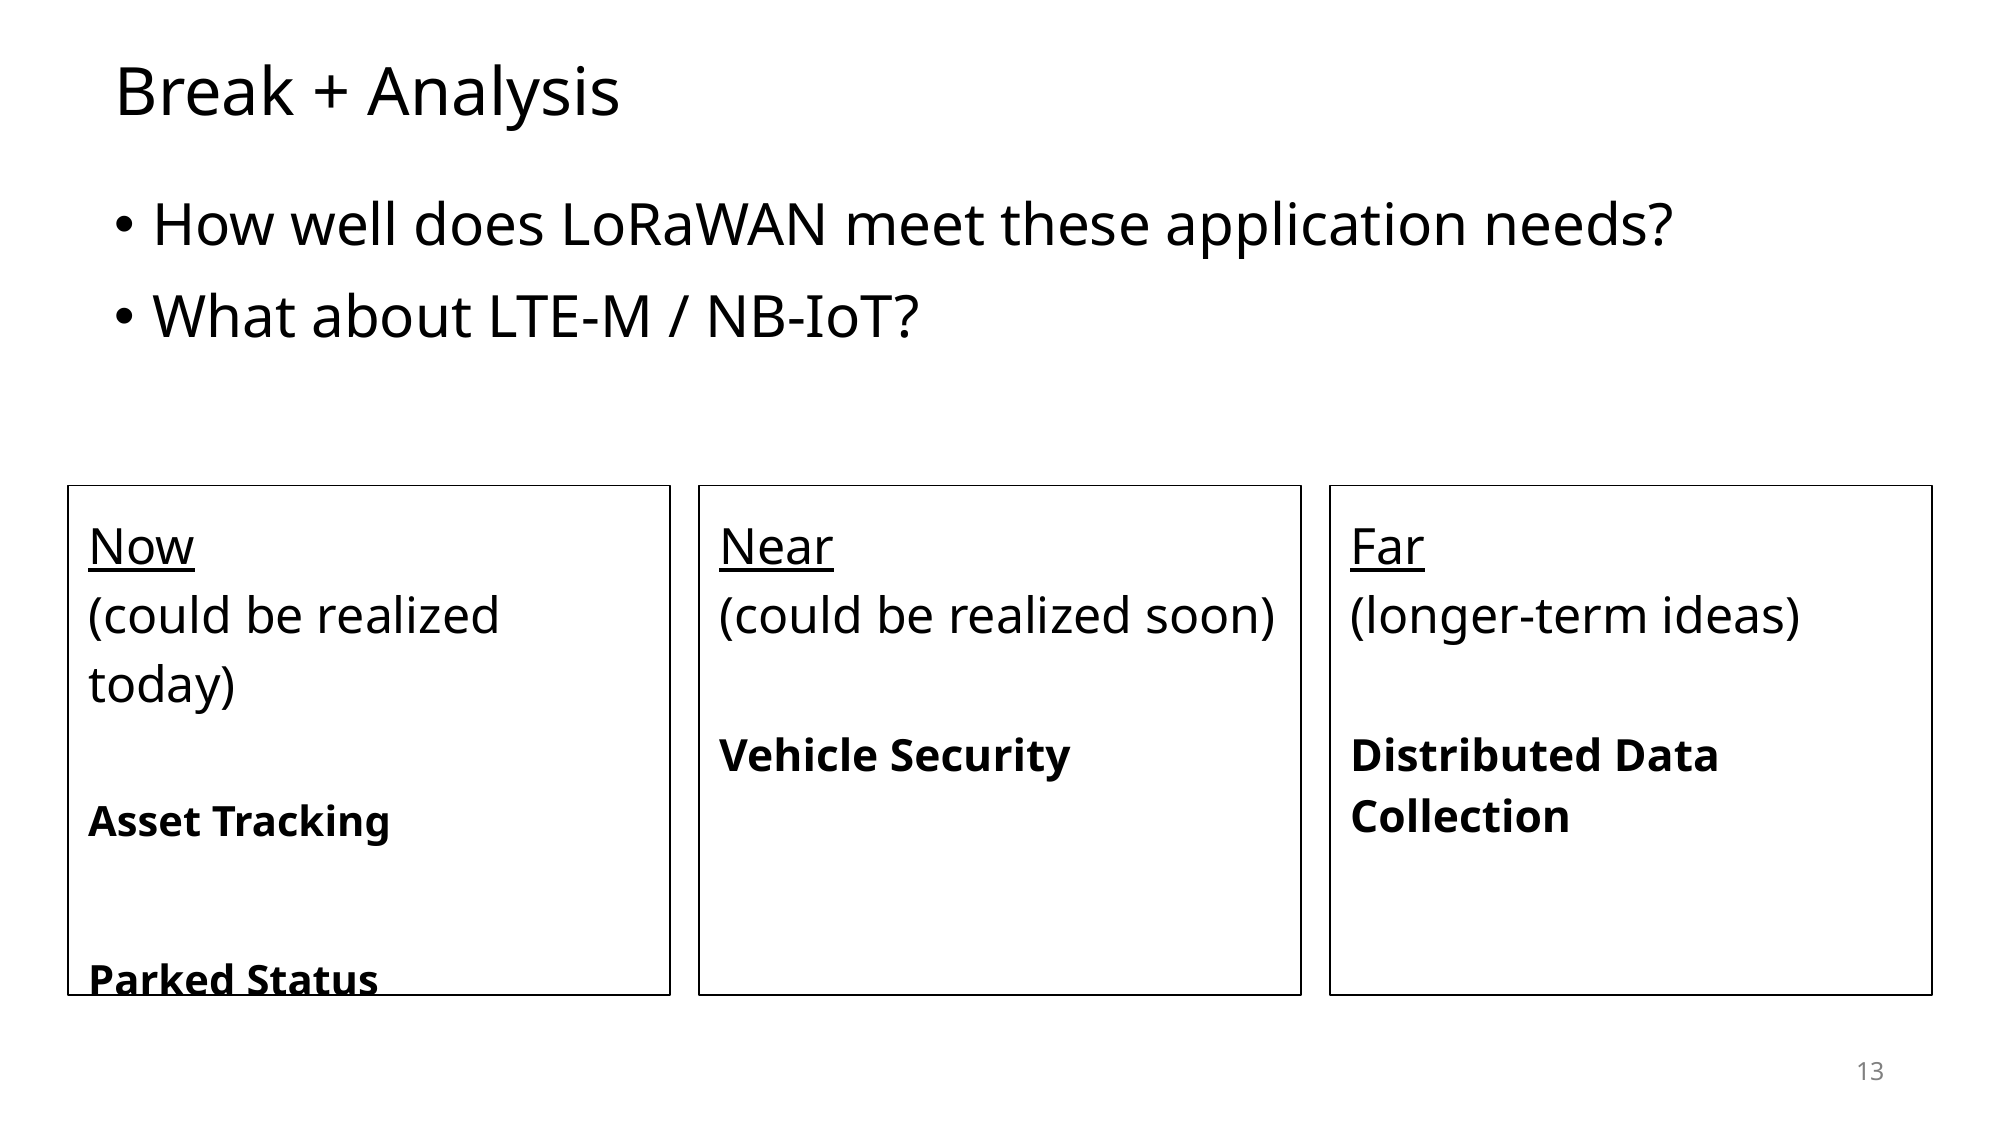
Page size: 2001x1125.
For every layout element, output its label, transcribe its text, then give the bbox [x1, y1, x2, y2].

list How well does LoRaWAN meet these application needs? What about LTE-M / NB-IoT? [99, 187, 1900, 1013]
text_box Now (could be realized today) Asset Tracking Parked Status [68, 485, 670, 995]
text_box Far (longer-term ideas) Distributed Data Collection [1330, 485, 1932, 995]
slide_number 13 [1749, 1042, 1900, 1103]
title Break + Analysis [99, 37, 1900, 150]
text_box Near (could be realized soon) Vehicle Security [699, 485, 1301, 995]
